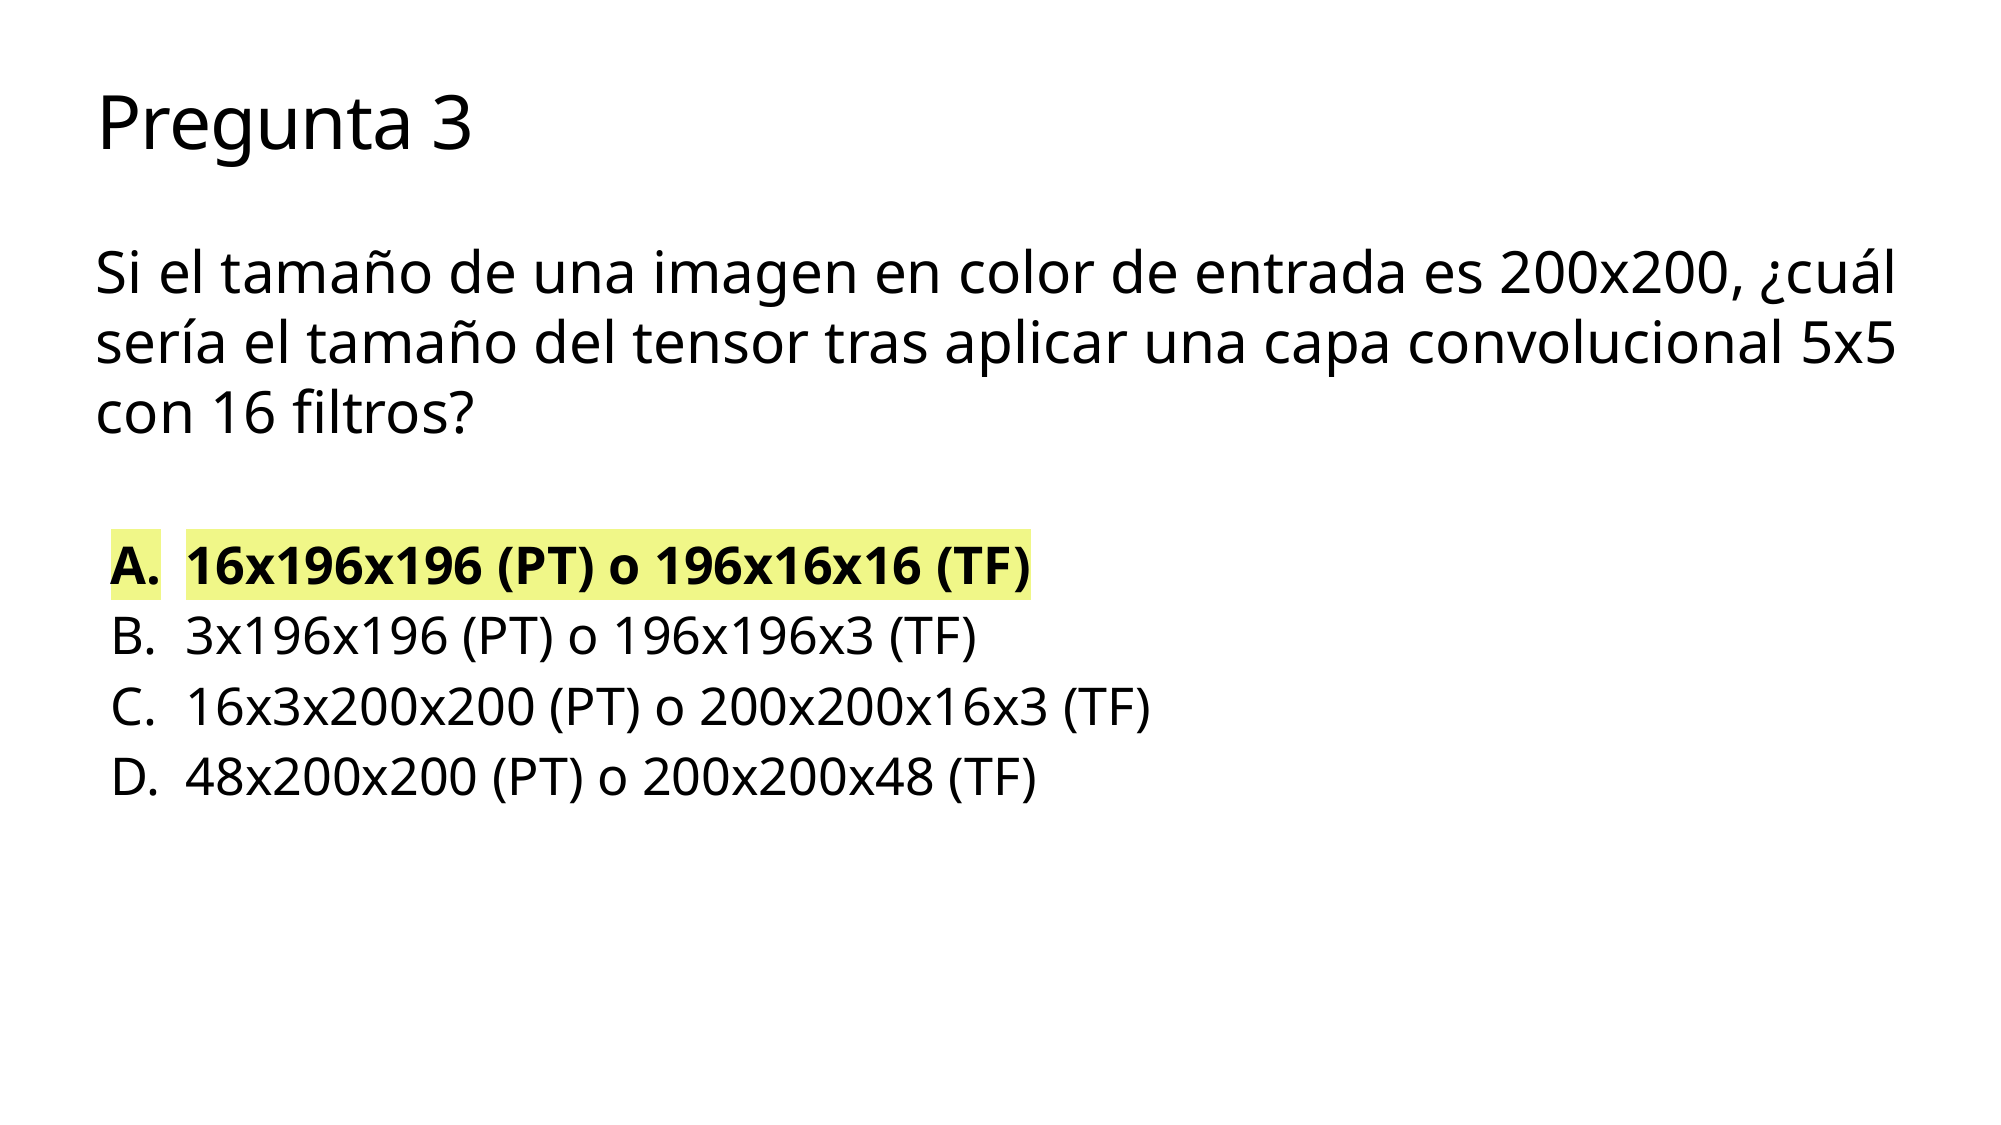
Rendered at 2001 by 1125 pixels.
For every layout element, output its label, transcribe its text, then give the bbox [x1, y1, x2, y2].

title Pregunta 3 [96, 75, 1904, 165]
list Si el tamaño de una imagen en color de entrada es 200x200, ¿cuál sería el tamaño del tensor tras aplicar una capa convolucional 5x5 con 16 filtros? [95, 235, 1904, 448]
text_box 16x196x196 (PT) o 196x16x16 (TF) 3x196x196 (PT) o 196x196x3 (TF) 16x3x200x200 (PT) o 200x200x16x3 (TF) 48x200x200 (PT) o 200x200x48 (TF) [95, 524, 1904, 1125]
